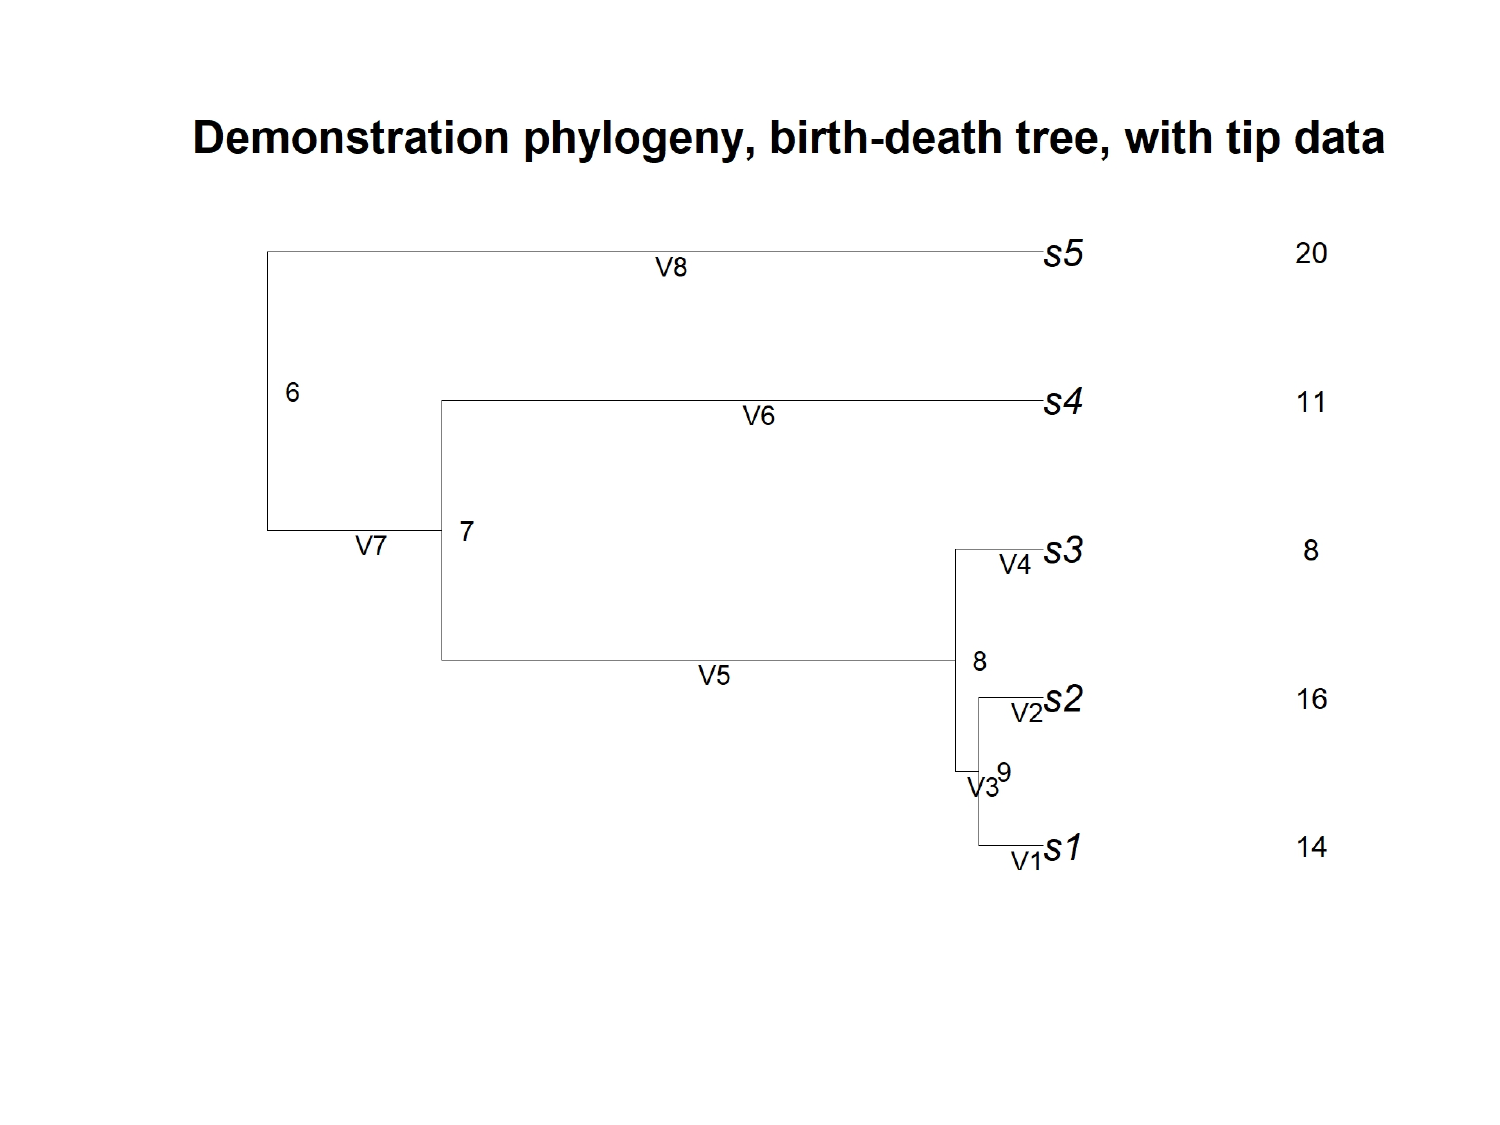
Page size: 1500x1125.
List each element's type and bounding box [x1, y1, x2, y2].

picture [41, 43, 1448, 1099]
